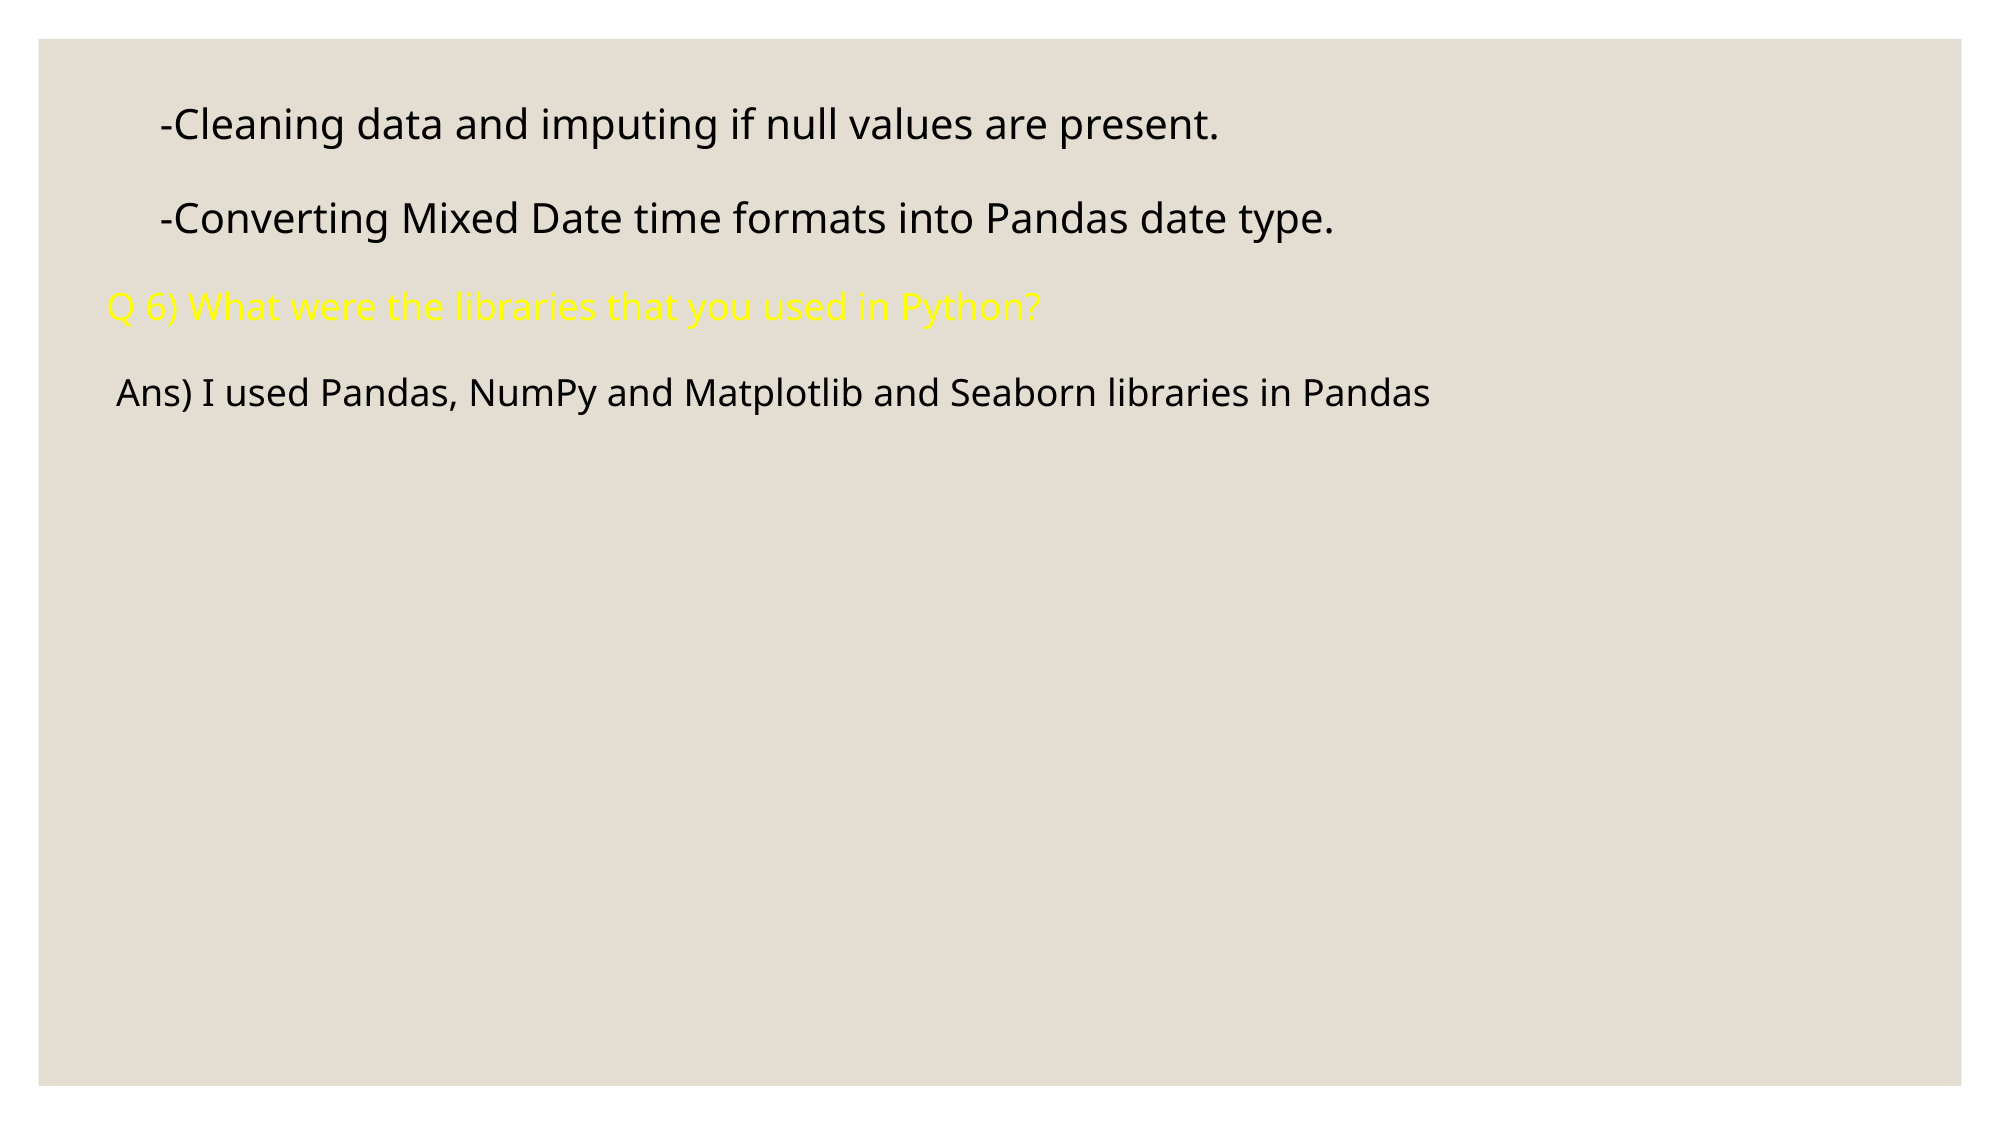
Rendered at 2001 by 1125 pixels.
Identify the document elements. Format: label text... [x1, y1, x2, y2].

list -Cleaning data and imputing if null values are present. -Converting Mixed Date time formats into Pandas date type. Q 6) What were the libraries that you used in Python? Ans) I used Pandas, NumPy and Matplotlib and Seaborn libraries in Pandas [91, 65, 2000, 1075]
